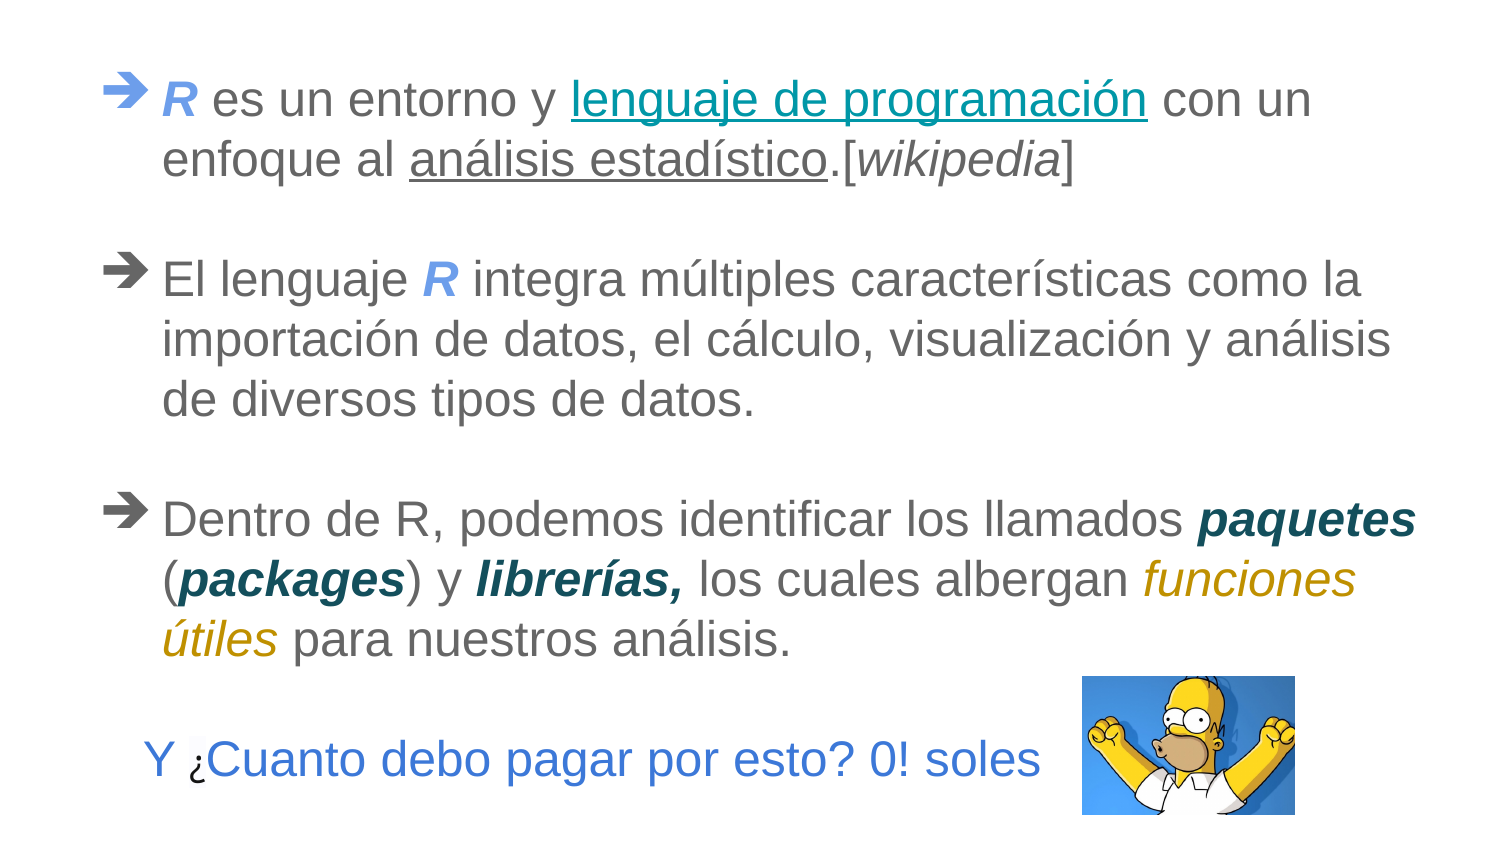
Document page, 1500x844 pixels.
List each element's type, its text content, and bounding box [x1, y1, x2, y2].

picture [1081, 675, 1295, 816]
text_box R es un entorno y lenguaje de programación con un enfoque al análisis estadístico.[wikipedia] El lenguaje R integra múltiples características como la importación de datos, el cálculo, visualización y análisis de diversos tipos de datos. Dentro de R, podemos identificar los llamados paquetes (packages) y librerías, los cuales albergan funciones útiles para nuestros análisis. Y ¿Cuanto debo pagar por esto? 0! soles [71, 51, 1444, 793]
